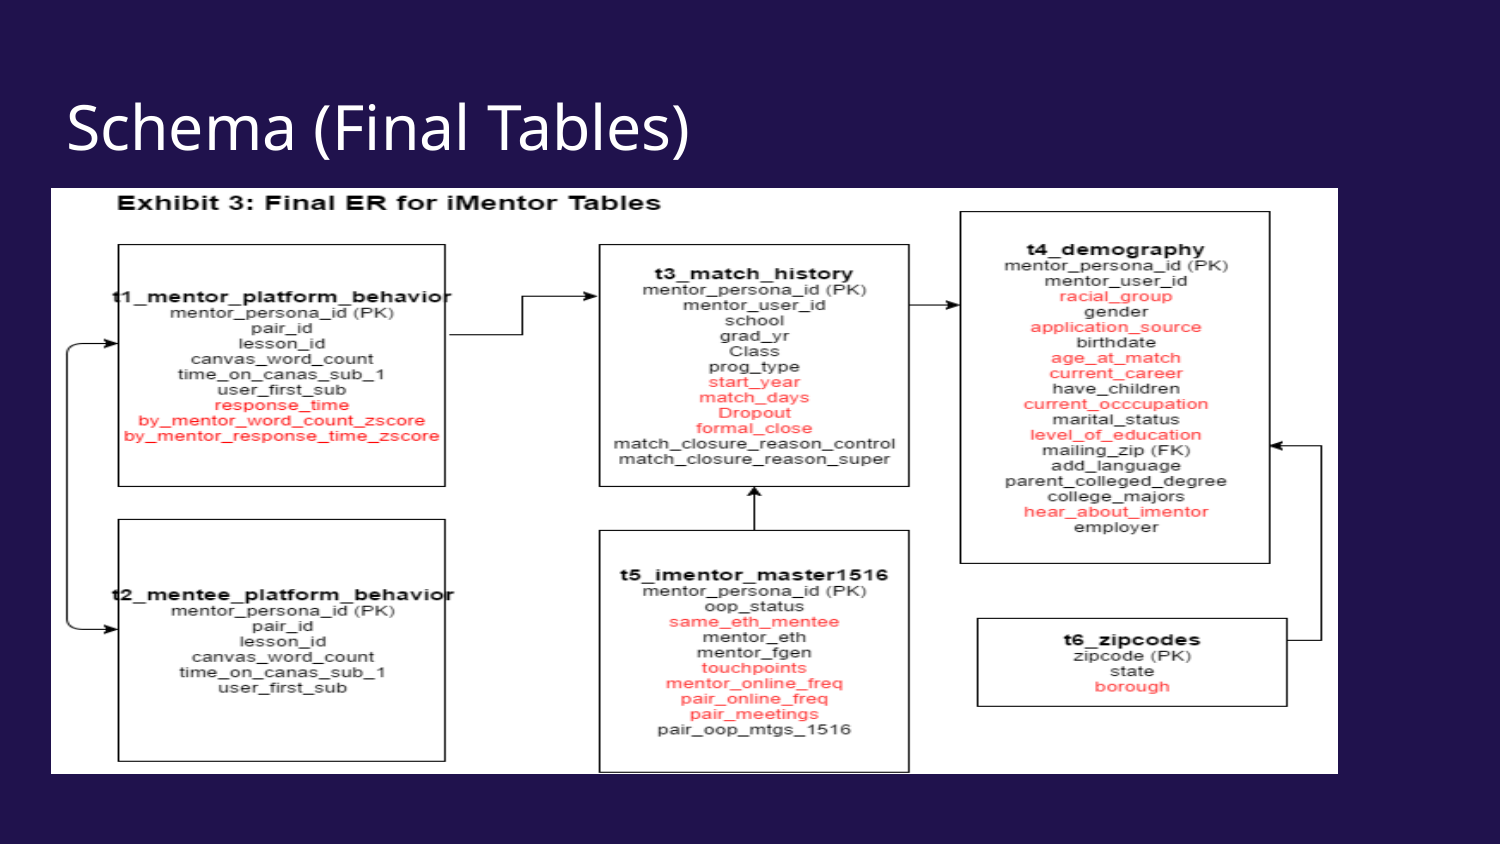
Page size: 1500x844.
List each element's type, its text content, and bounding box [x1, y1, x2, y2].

picture [50, 188, 1338, 774]
title Schema (Final Tables) [51, 72, 1248, 167]
